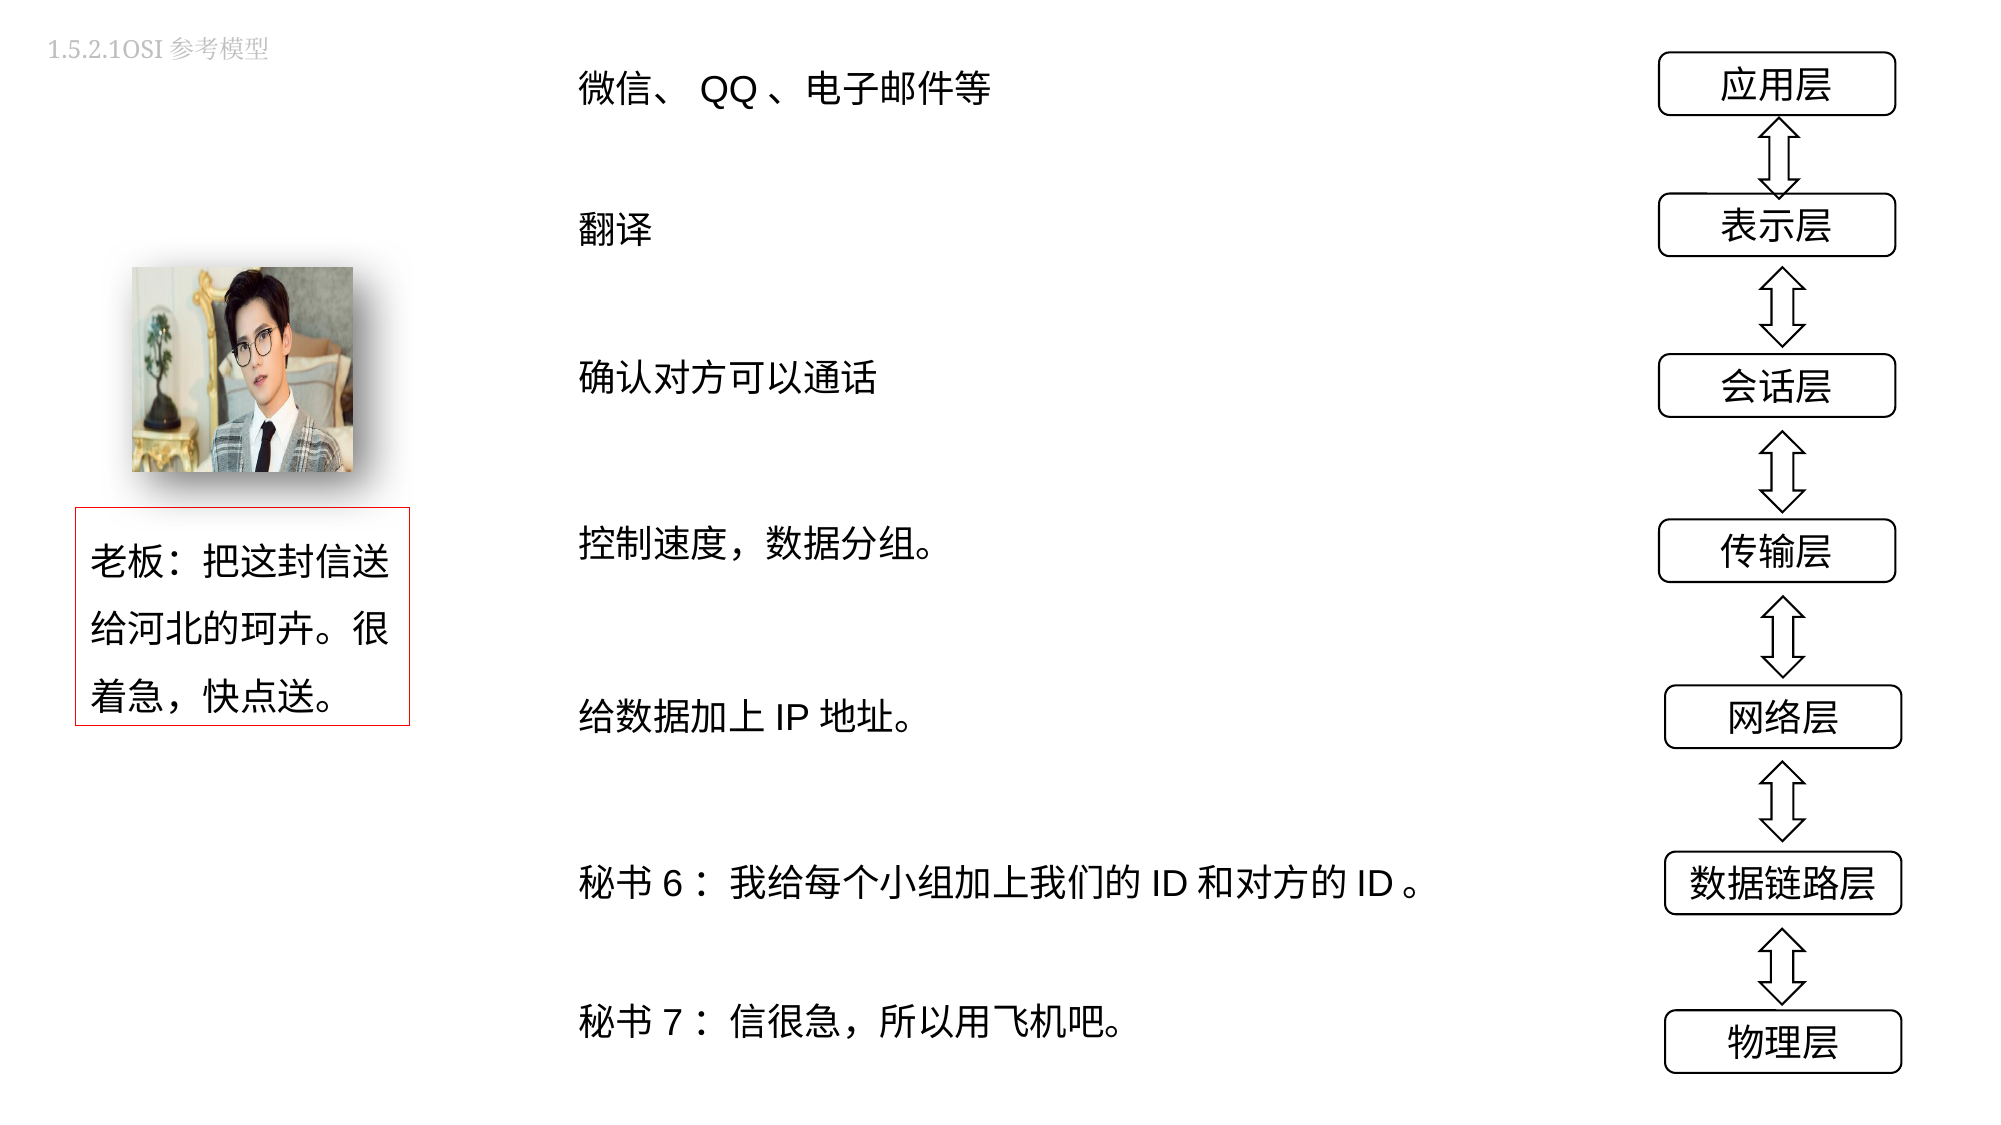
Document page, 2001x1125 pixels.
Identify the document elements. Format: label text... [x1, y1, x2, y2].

text_box [1757, 116, 1801, 201]
text_box 微信、QQ、电子邮件等 [563, 57, 1194, 118]
text_box 1.5.2.1OSI参考模型 [32, 26, 413, 71]
text_box 翻译 [563, 198, 1550, 259]
text_box 给数据加上IP地址。 [563, 685, 1550, 746]
text_box 秘书7：信很急，所以用飞机吧。 [563, 990, 1550, 1051]
text_box [1758, 759, 1807, 843]
text_box 数据链路层 [1664, 850, 1903, 916]
text_box 控制速度，数据分组。 [563, 512, 1550, 573]
text_box 网络层 [1664, 684, 1903, 750]
text_box [1757, 927, 1807, 1007]
text_box 应用层 [1657, 51, 1897, 117]
picture [132, 267, 354, 472]
text_box 表示层 [1657, 192, 1897, 258]
text_box 老板：把这封信送给河北的珂卉。很着急，快点送。 [75, 507, 410, 726]
text_box 传输层 [1657, 518, 1897, 584]
text_box [1758, 429, 1807, 514]
text_box 会话层 [1657, 353, 1897, 418]
text_box 秘书6：我给每个小组加上我们的ID和对方的ID。 [563, 851, 1550, 911]
text_box 物理层 [1664, 1009, 1903, 1074]
text_box [1758, 265, 1807, 349]
text_box 确认对方可以通话 [563, 346, 1550, 407]
text_box [1760, 594, 1807, 679]
